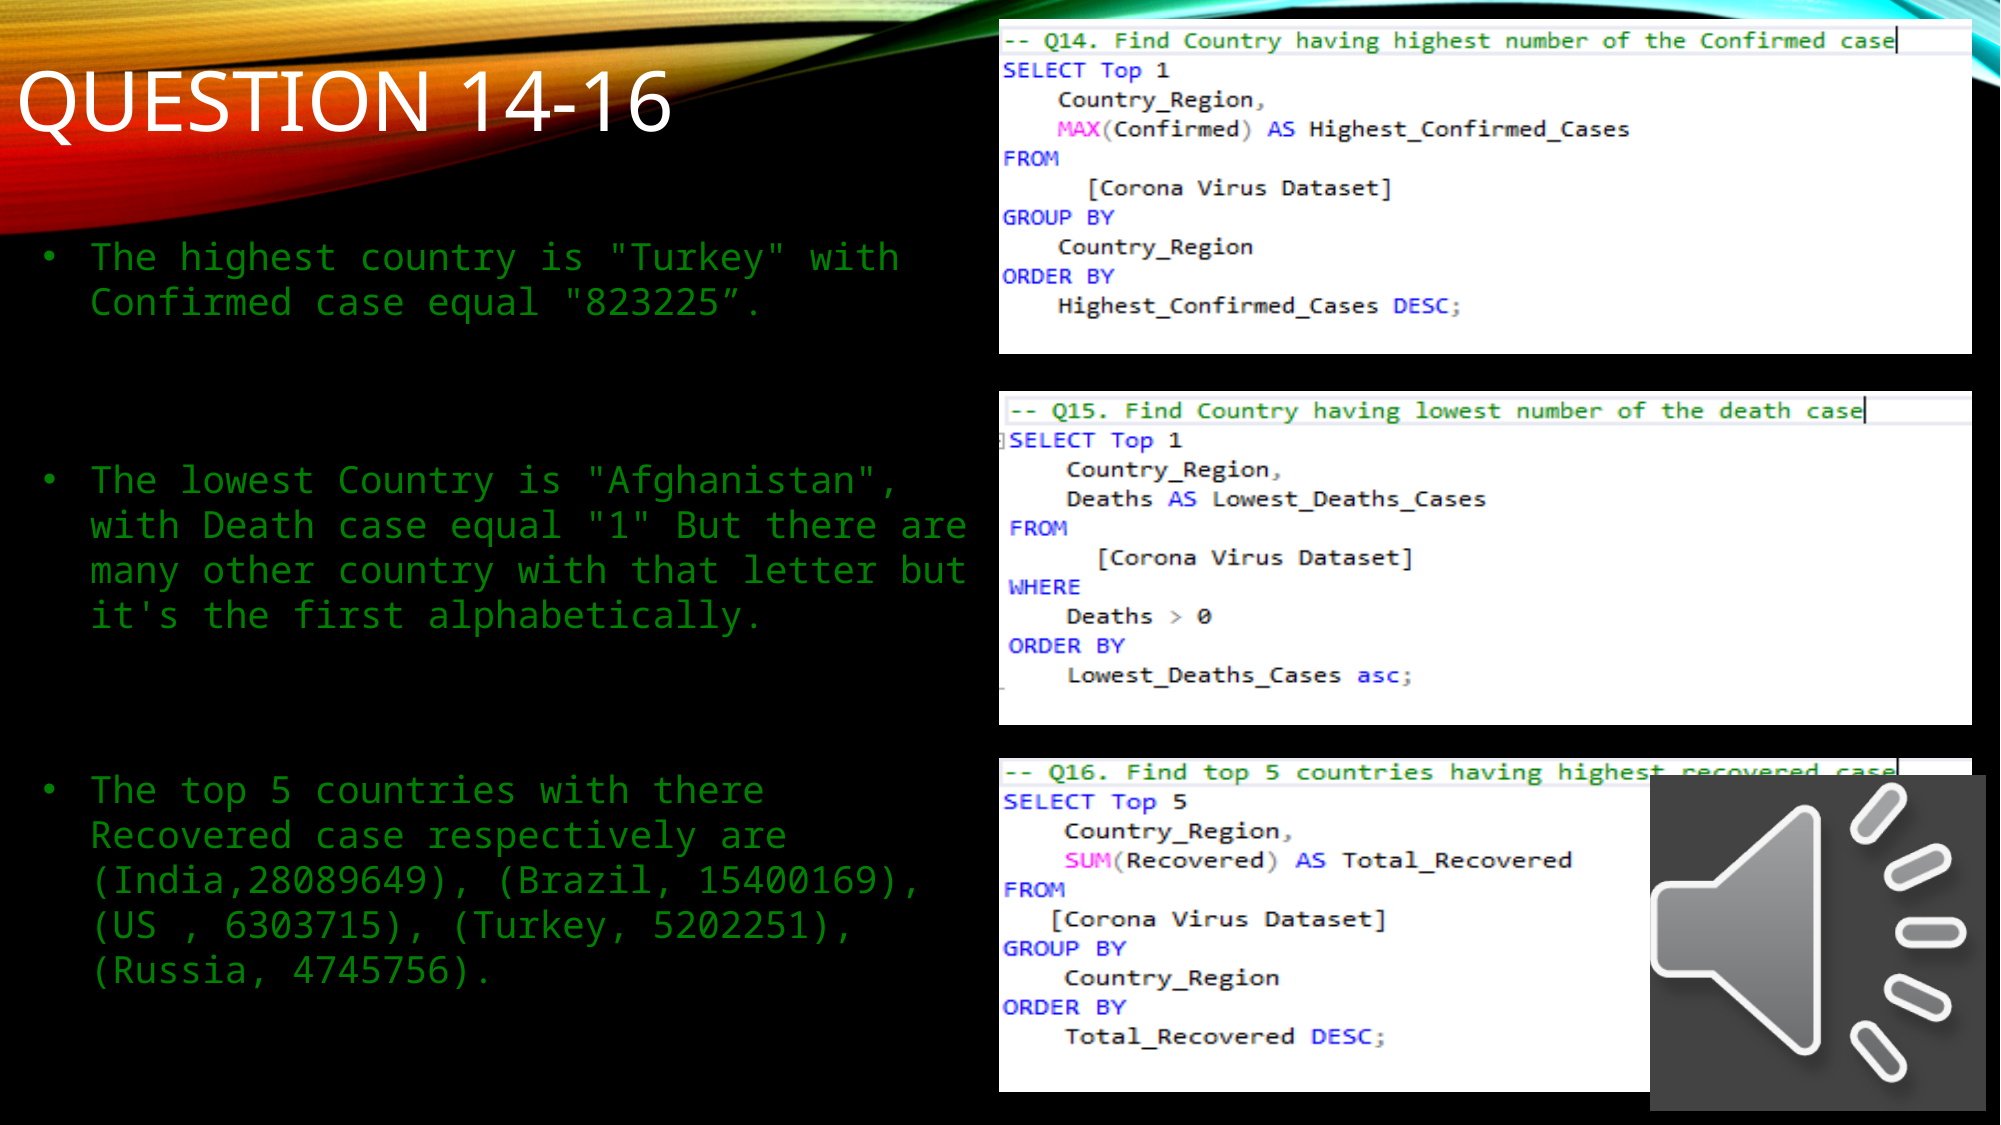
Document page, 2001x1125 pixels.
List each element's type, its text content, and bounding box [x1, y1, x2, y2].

title Question 14-16 [0, 0, 703, 211]
picture [999, 758, 1987, 1112]
text_box The lowest Country is "Afghanistan", with Death case equal "1" But there are many other country with that letter but it's the first alphabetically. [28, 448, 999, 688]
text_box The top 5 countries with there Recovered case respectively are (India,28089649), (Brazil, 15400169), (US , 6303715), (Turkey, 5202251), (Russia, 4745756). [28, 758, 977, 999]
picture [0, 0, 2000, 354]
picture [999, 390, 1972, 725]
text_box The highest country is "Turkey" with Confirmed case equal "823225”. [28, 226, 977, 331]
